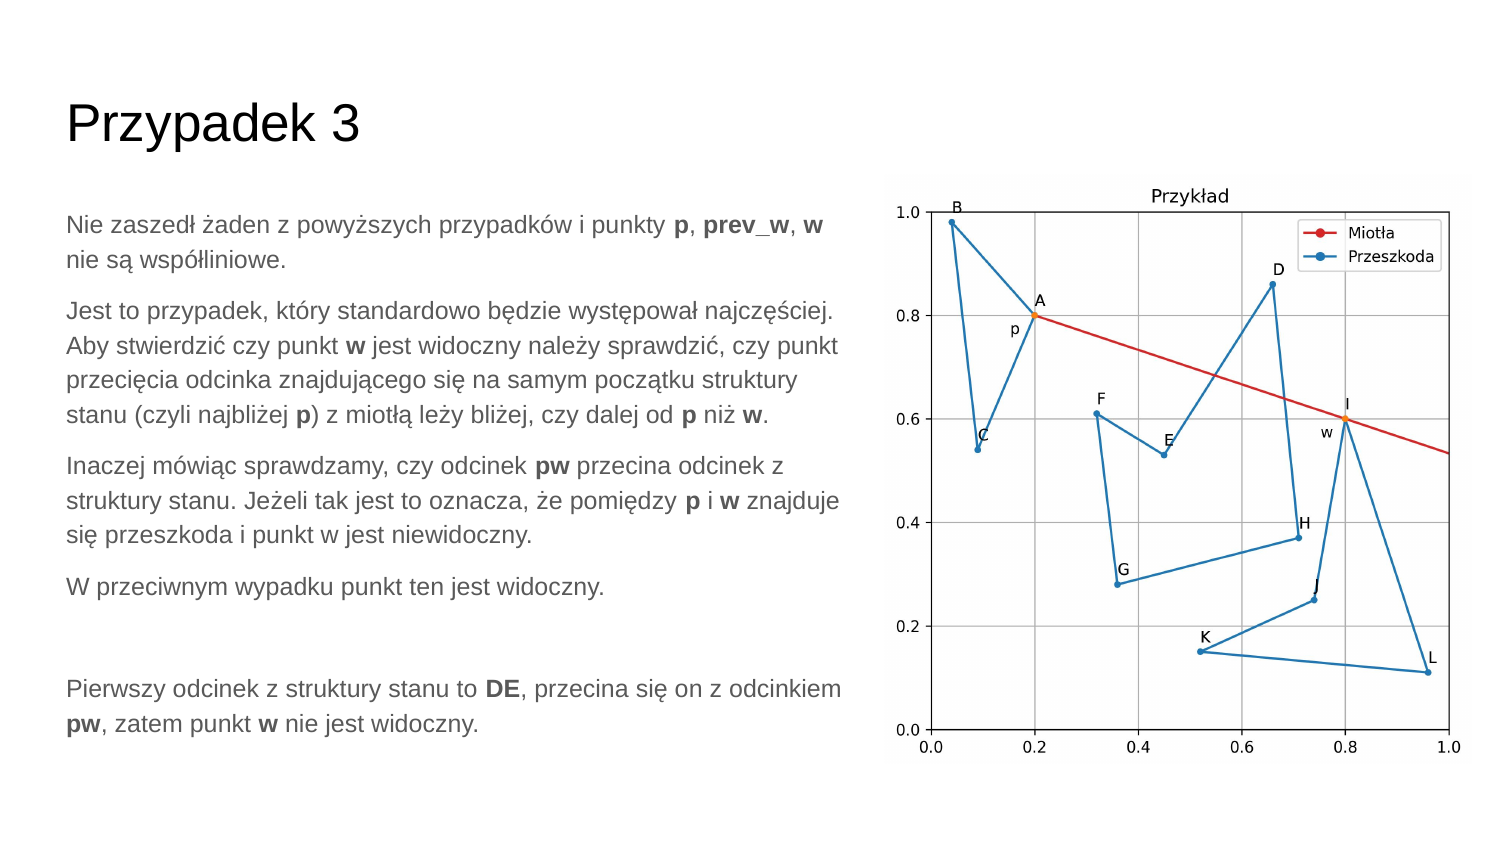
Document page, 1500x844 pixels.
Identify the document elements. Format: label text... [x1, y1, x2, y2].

list Nie zaszedł żaden z powyższych przypadków i punkty p, prev_w, w nie są współliniowe. Jest to przypadek, który standardowo będzie występował najczęściej. Aby stwierdzić czy punkt w jest widoczny należy sprawdzić, czy punkt przecięcia odcinka znajdującego się na samym początku struktury stanu (czyli najbliżej p) z miotłą leży bliżej, czy dalej od p niż w. Inaczej mówiąc sprawdzamy, czy odcinek pw przecina odcinek z struktury stanu. Jeżeli tak jest to oznacza, że pomiędzy p i w znajduje się przeszkoda i punkt w jest niewidoczny. W przeciwnym wypadku punkt ten jest widoczny. Pierwszy odcinek z struktury stanu to DE, przecina się on z odcinkiem pw, zatem punkt w nie jest widoczny. [51, 189, 864, 790]
picture [884, 174, 1472, 765]
title Przypadek 3 [51, 72, 1449, 167]
